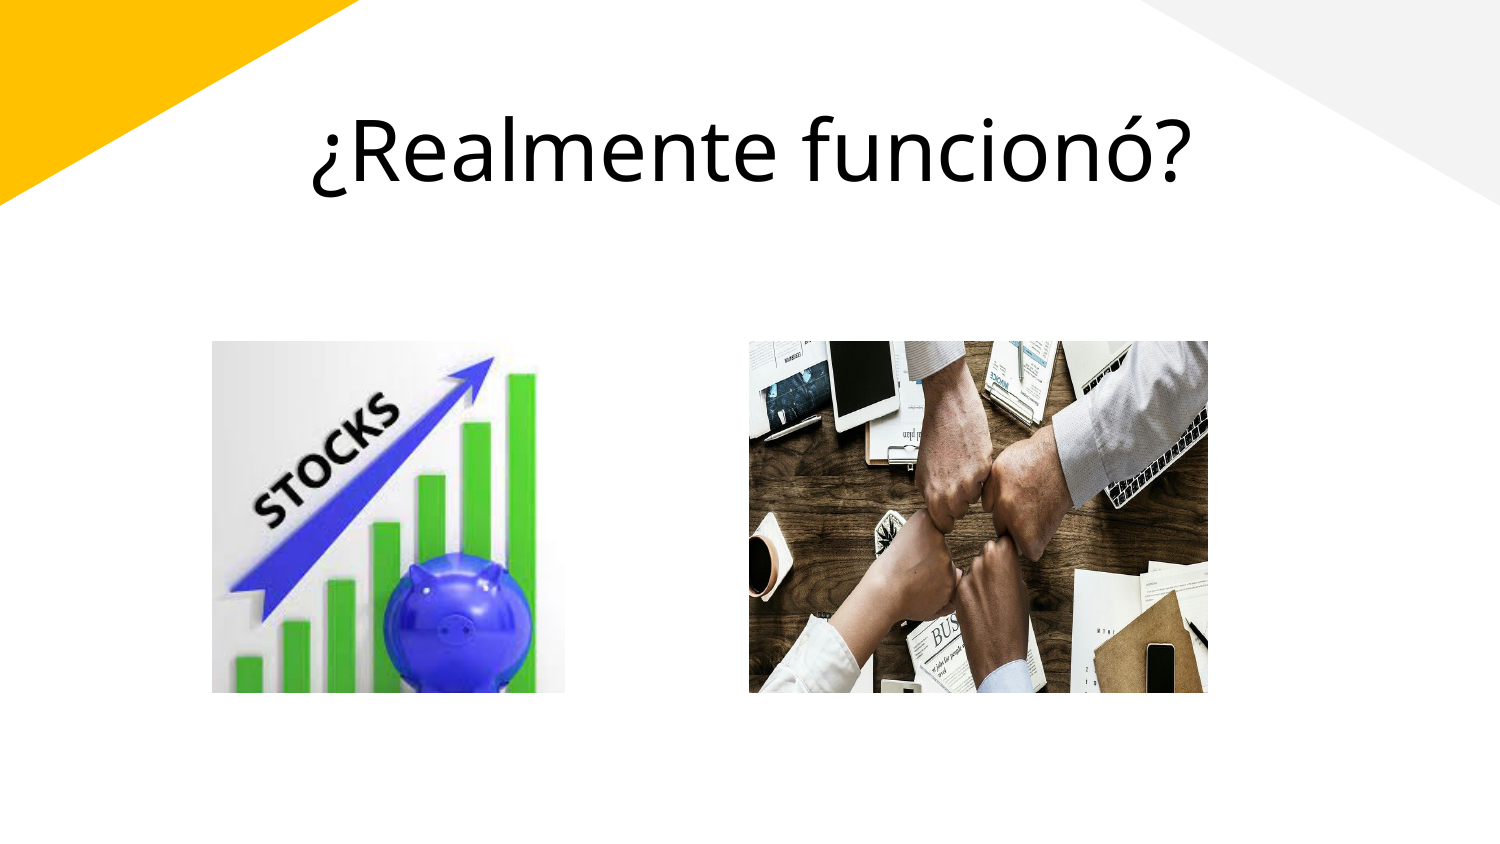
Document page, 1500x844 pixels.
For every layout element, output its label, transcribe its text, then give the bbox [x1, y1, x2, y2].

picture [749, 341, 1208, 694]
title ¿Realmente funcionó? [88, 80, 1418, 175]
picture [212, 341, 565, 694]
